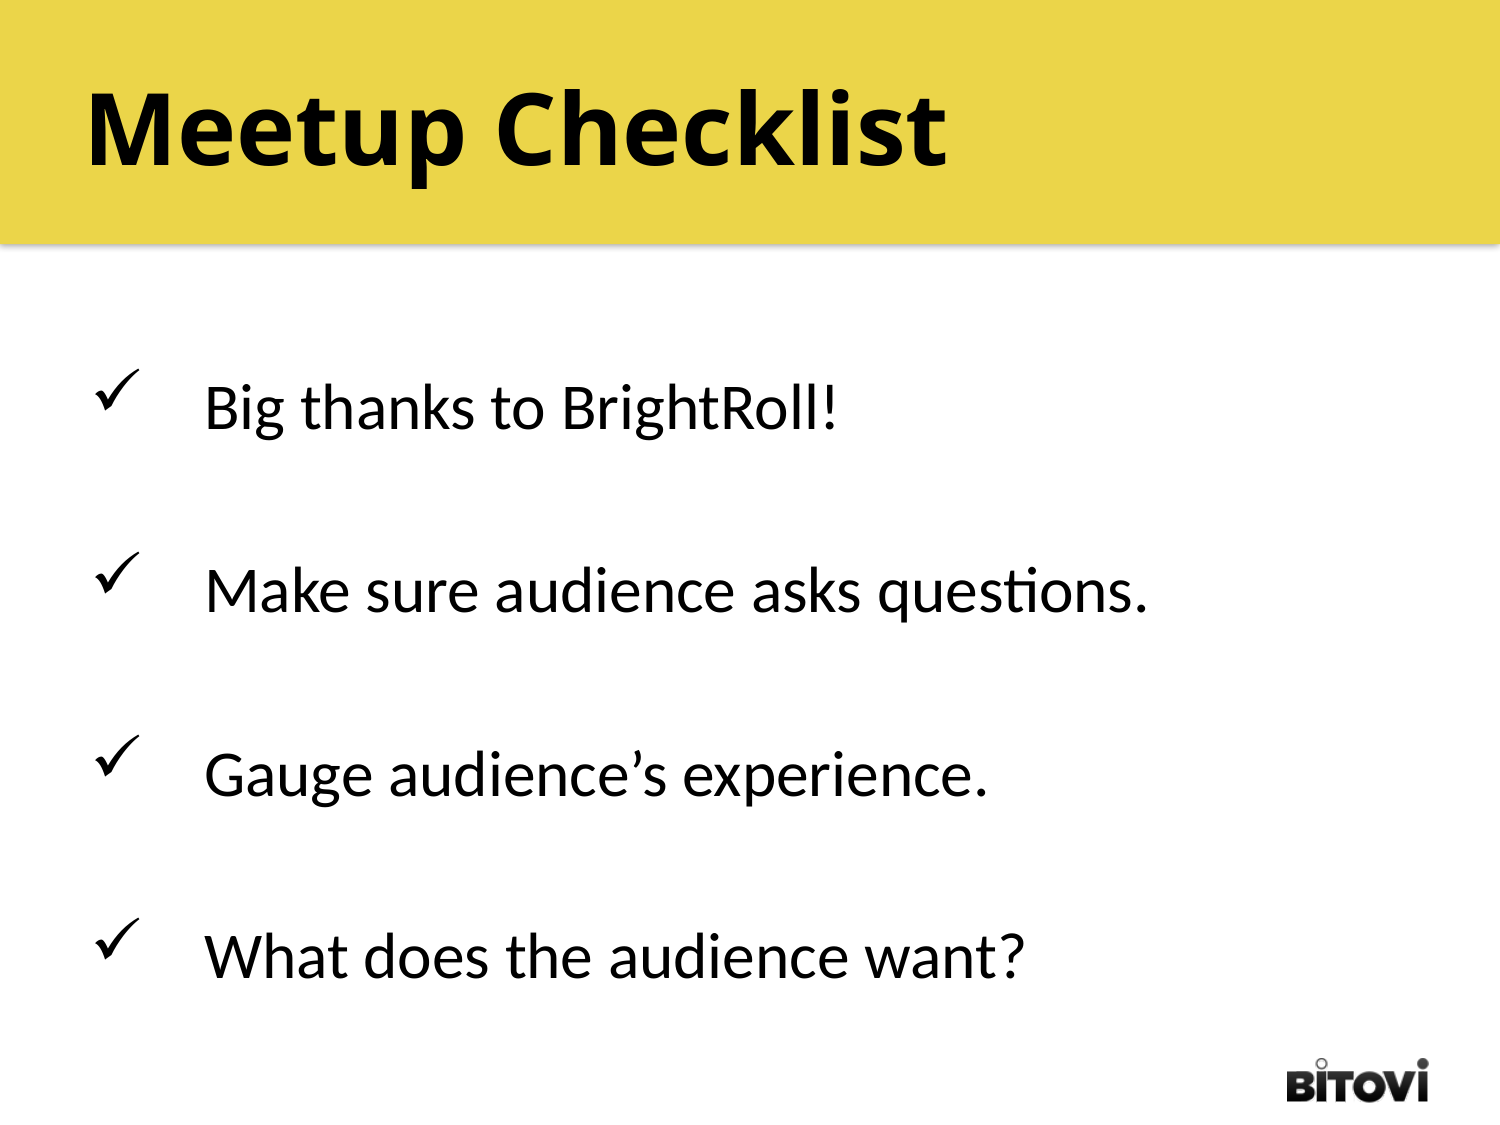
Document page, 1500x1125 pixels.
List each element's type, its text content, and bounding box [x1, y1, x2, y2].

text_box Meetup Checklist [69, 57, 1442, 183]
text_box [0, 0, 1500, 245]
list Big thanks to BrightRoll! Make sure audience asks questions. Gauge audience’s experience. What does the audience want? [75, 357, 1425, 1005]
picture [1287, 1058, 1429, 1104]
